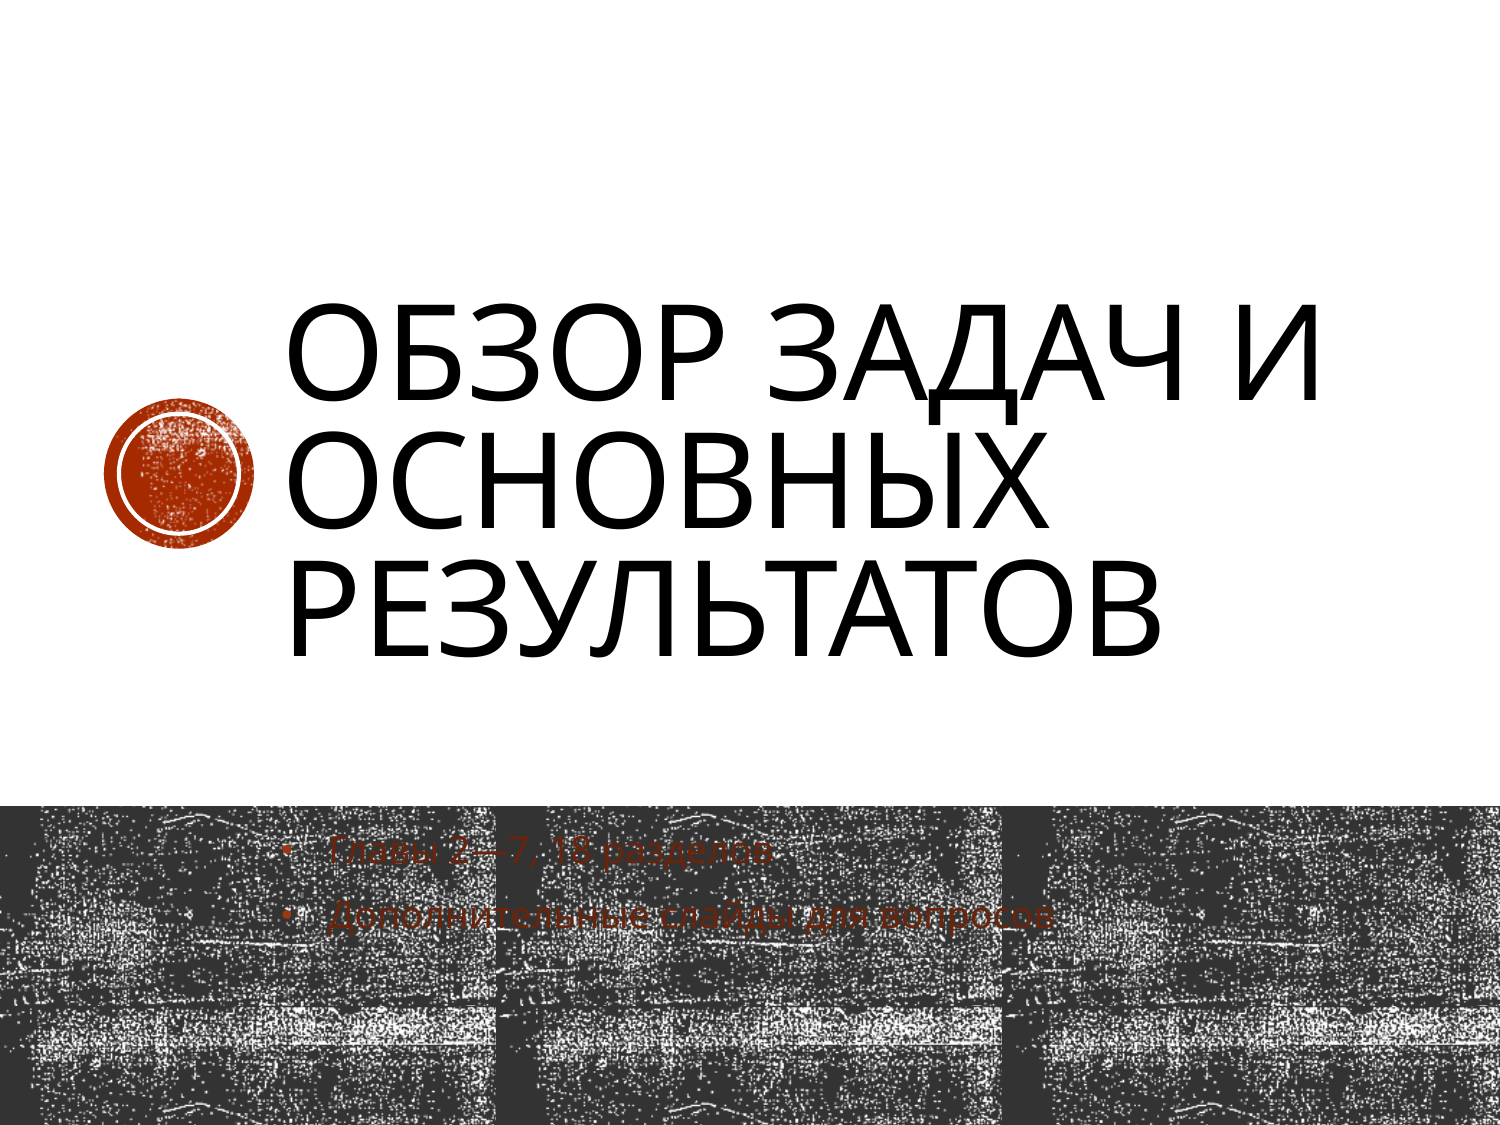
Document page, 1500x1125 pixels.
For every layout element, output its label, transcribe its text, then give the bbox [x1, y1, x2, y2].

title Обзор задач и основных результатов [266, 201, 1409, 779]
list Главы 2—7, 18 разделов Дополнительные слайды для вопросов [266, 823, 1381, 999]
